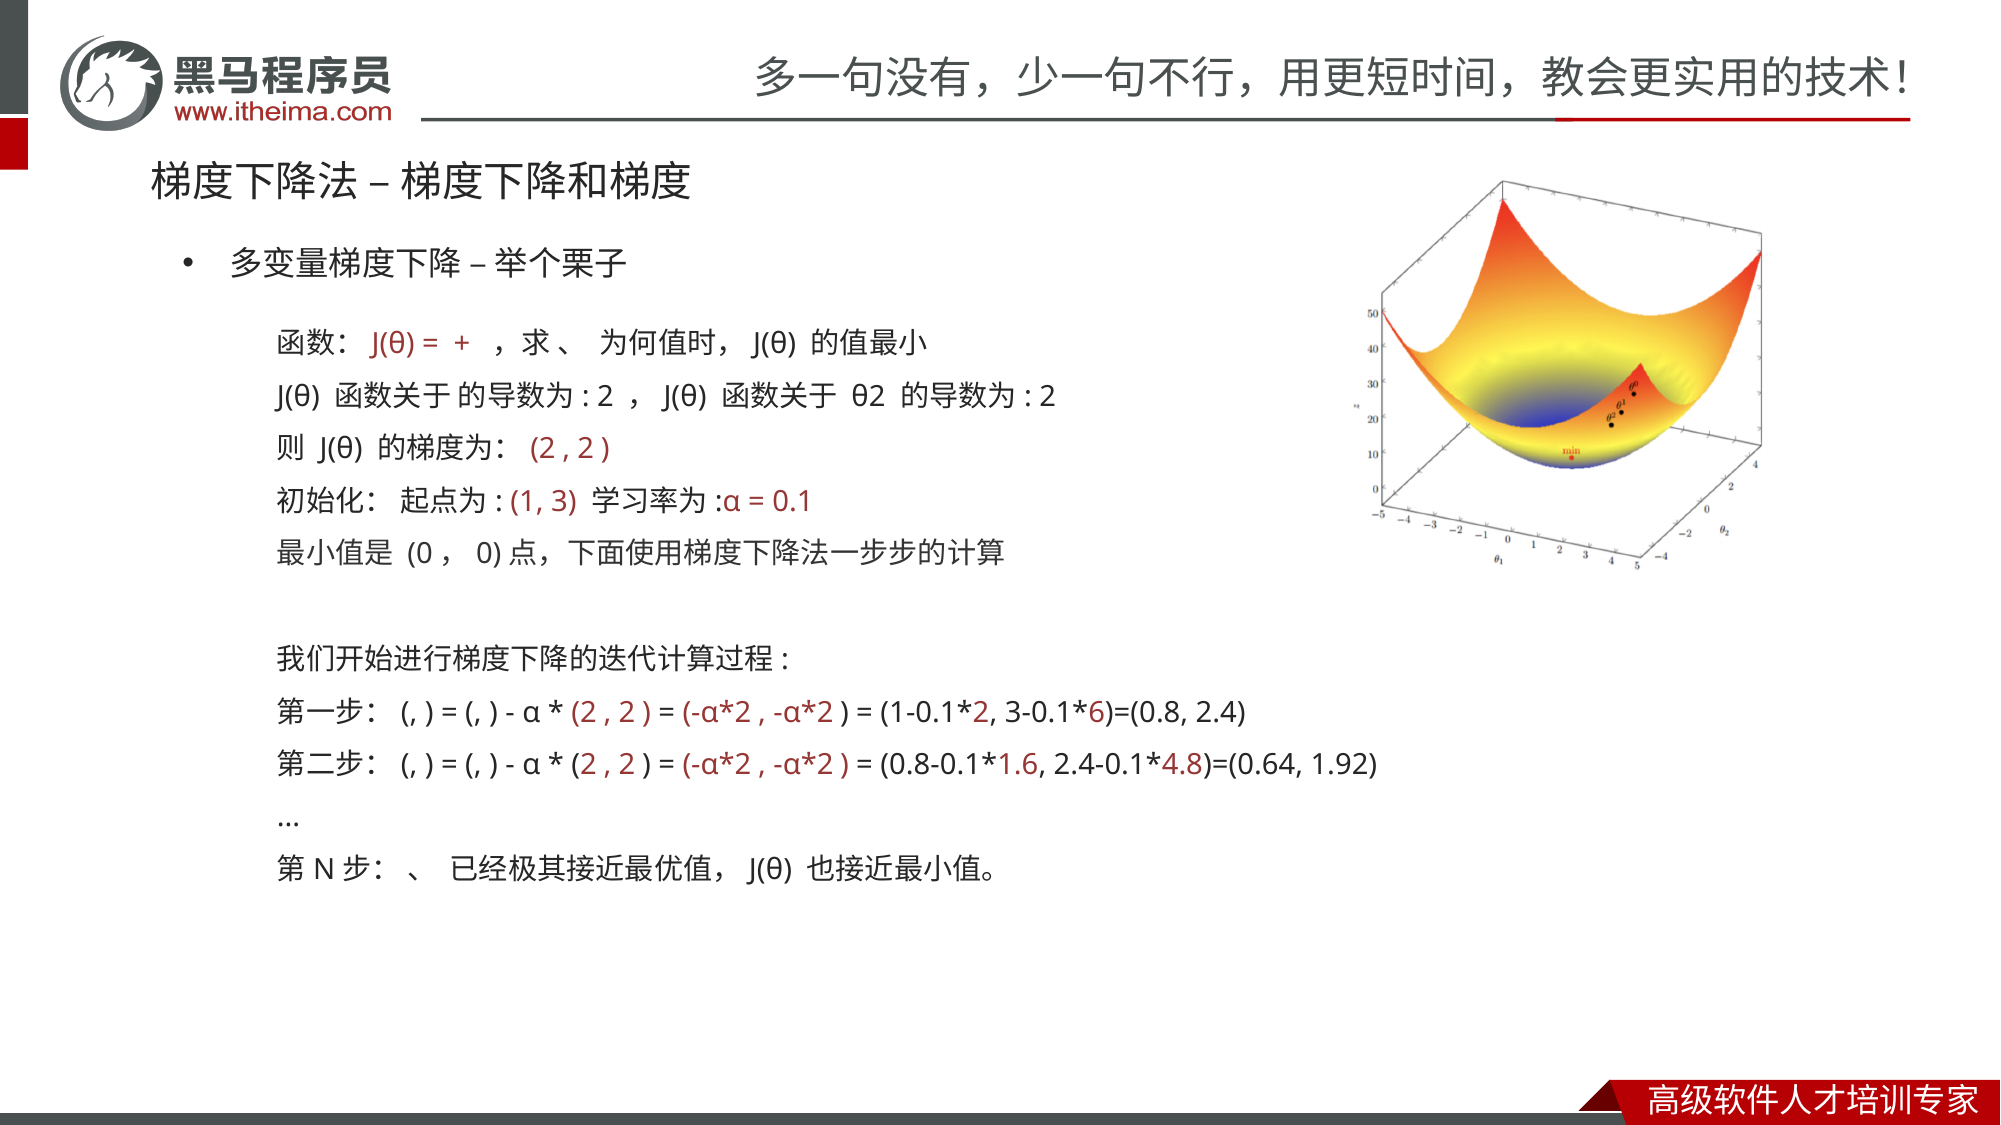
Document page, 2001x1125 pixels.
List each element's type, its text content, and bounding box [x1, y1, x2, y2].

picture [14, 0, 453, 179]
picture [1344, 176, 1779, 578]
text_box 多变量梯度下降 – 举个栗子 [167, 215, 1046, 297]
title 梯度下降法 – 梯度下降和梯度 [116, 137, 1489, 223]
